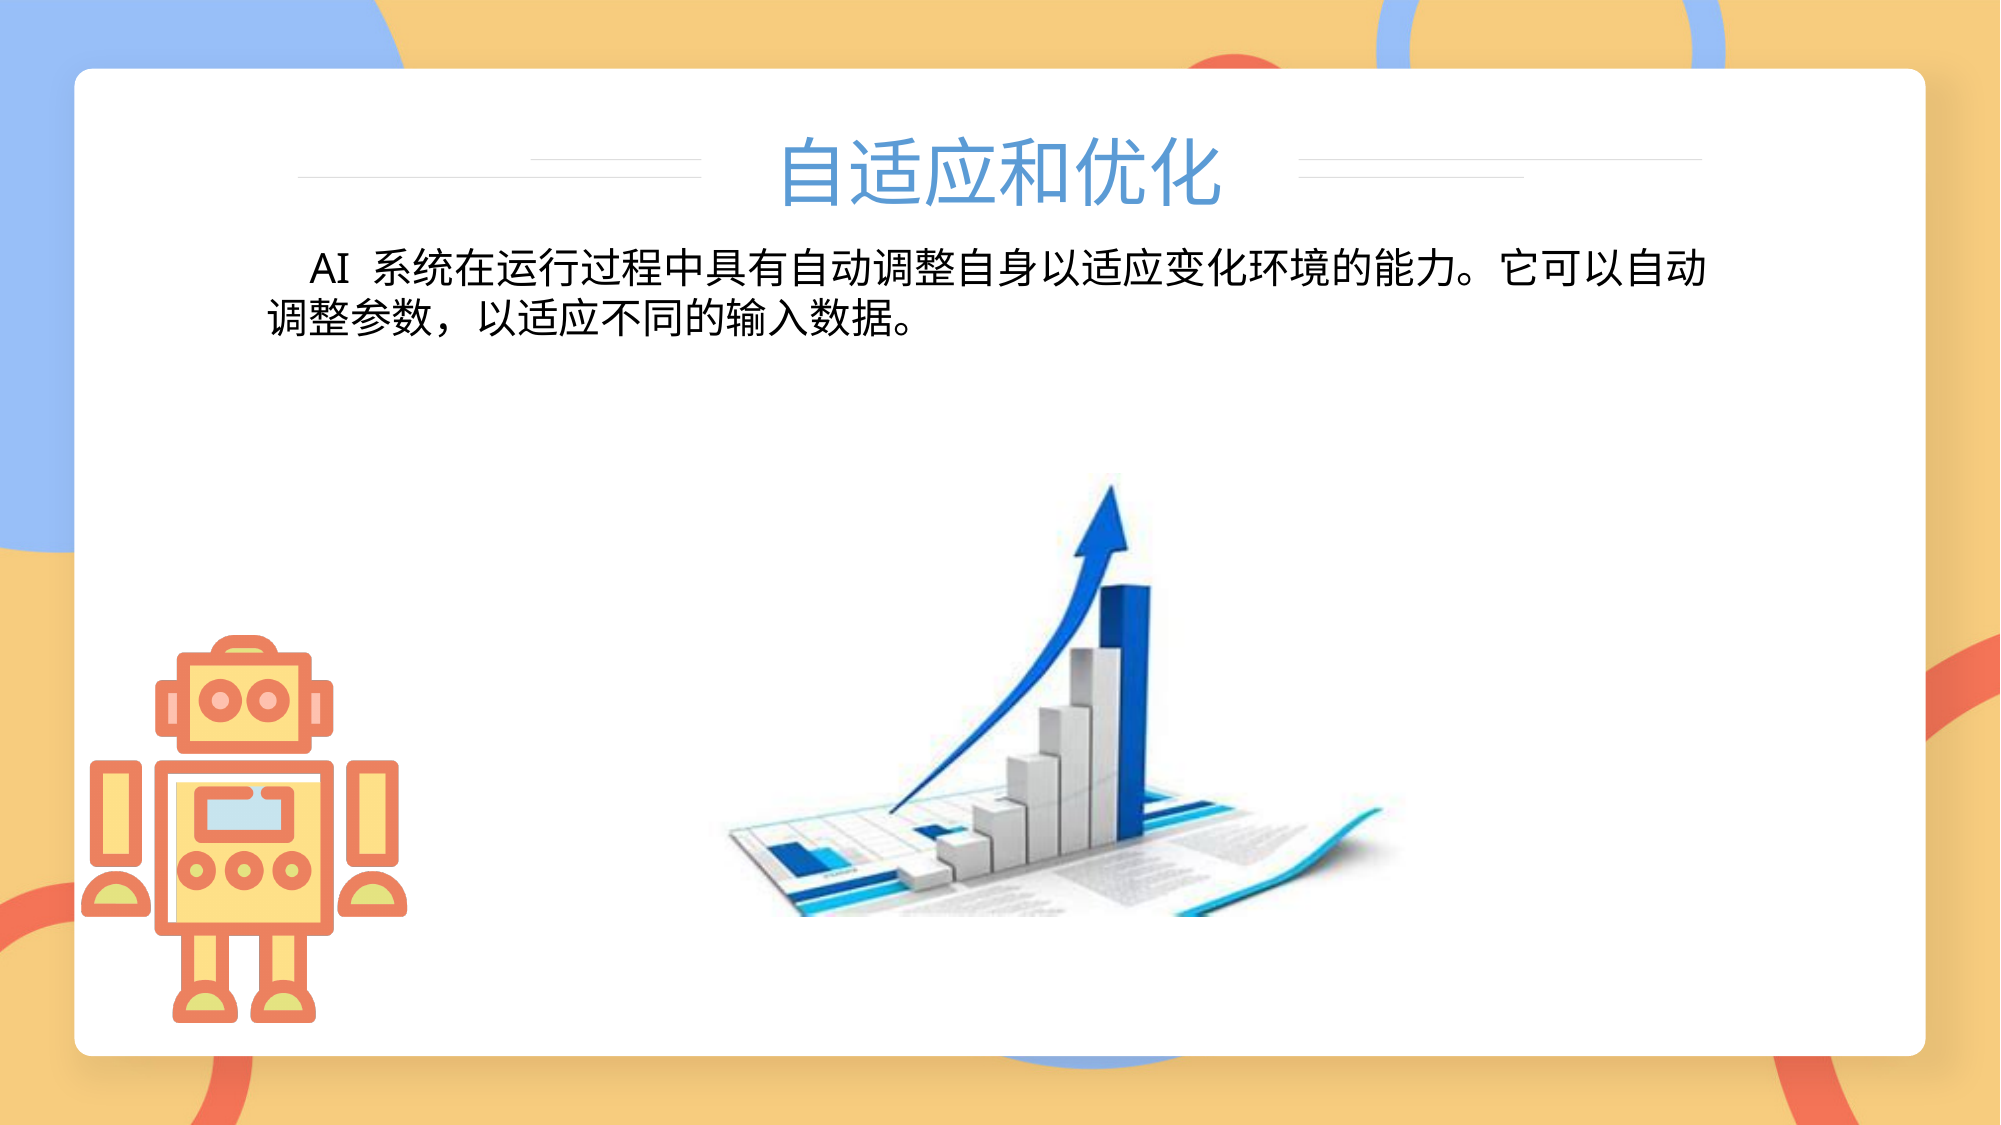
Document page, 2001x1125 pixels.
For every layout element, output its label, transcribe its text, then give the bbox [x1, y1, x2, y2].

text_box 自适应和优化 [613, 178, 1384, 223]
text_box 自适应和优化 [613, 117, 1384, 159]
picture [0, 0, 2000, 1125]
text_box AI 系统在运行过程中具有自动调整自身以适应变化环境的能力。它可以自动调整参数，以适应不同的输入数据。 [251, 234, 1735, 350]
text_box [297, 159, 1702, 178]
